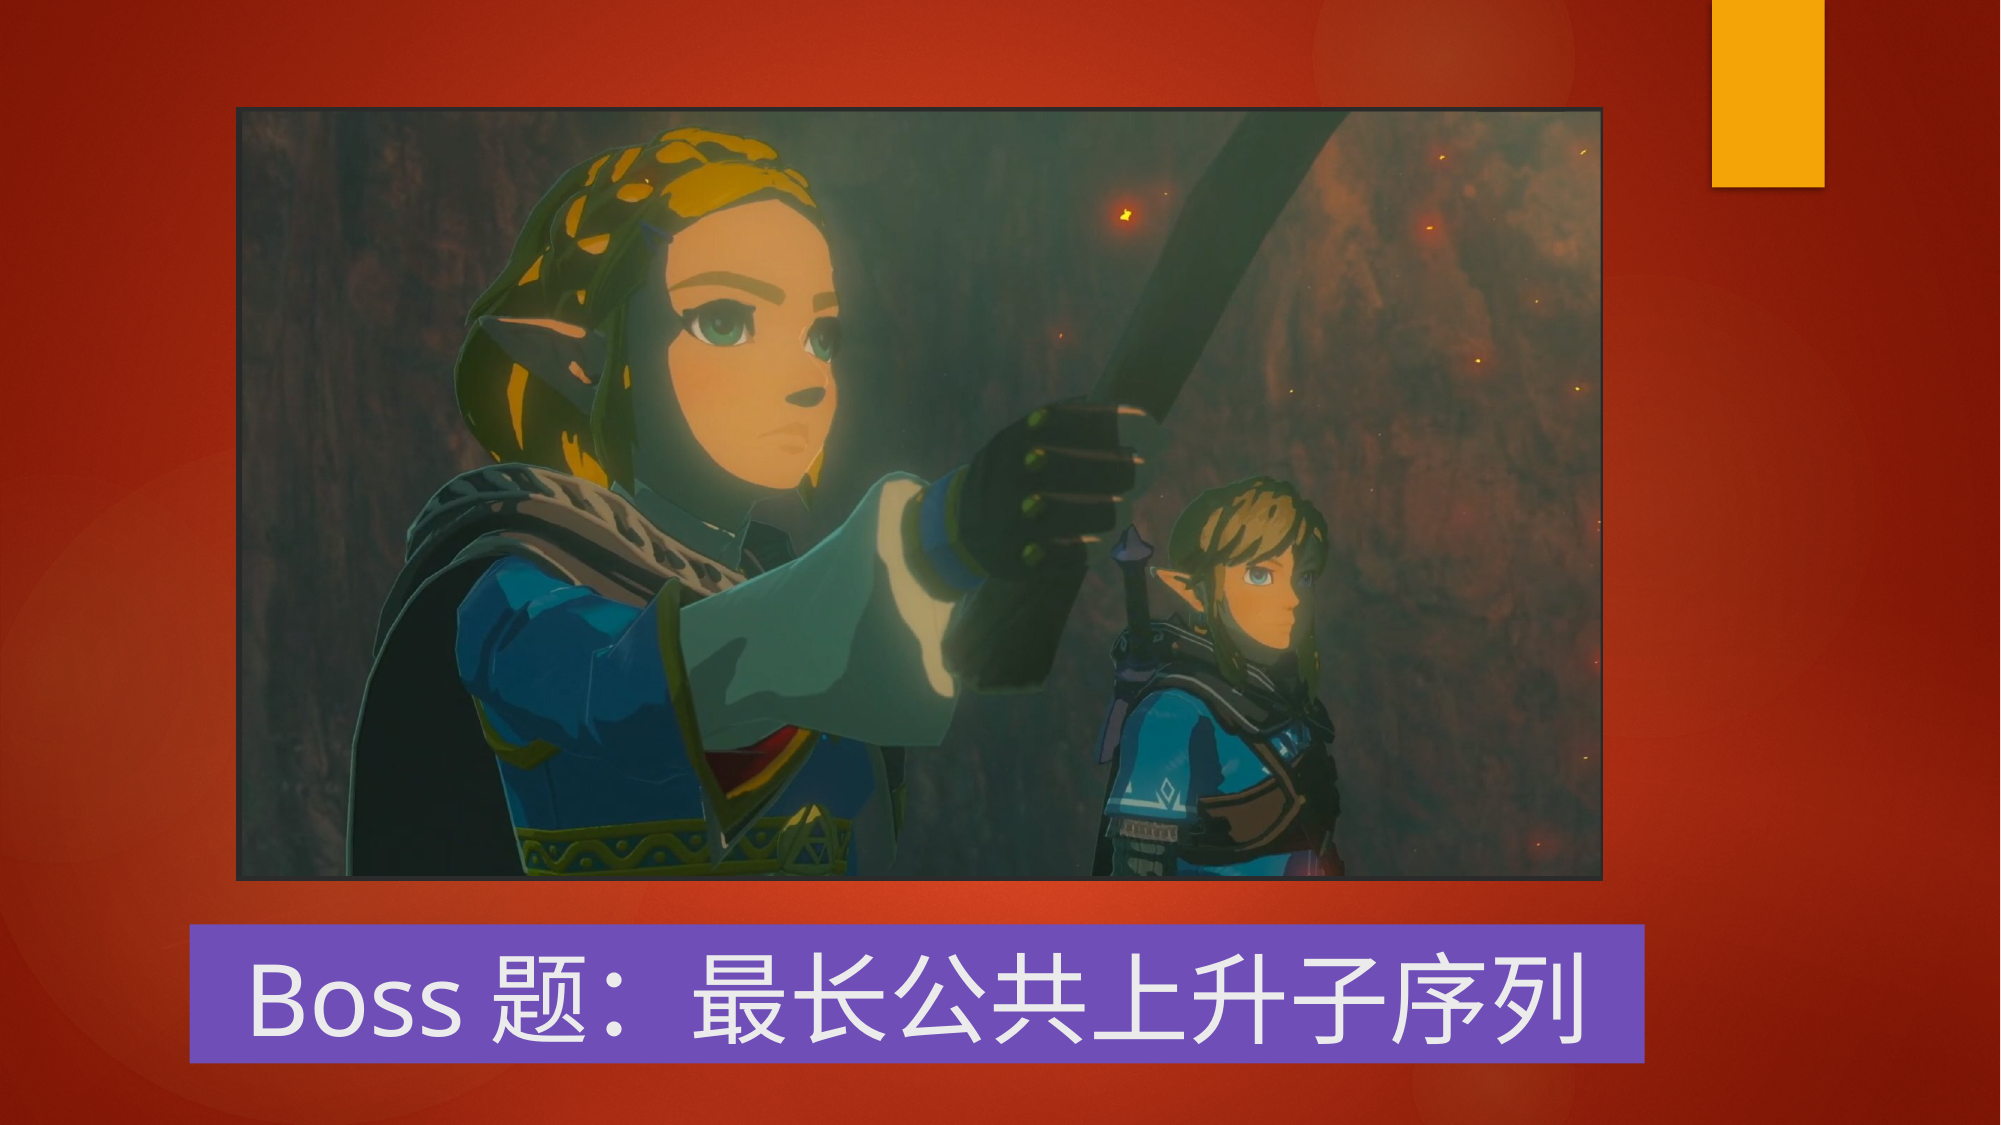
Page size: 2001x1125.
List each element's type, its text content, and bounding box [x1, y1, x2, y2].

picture [235, 107, 1603, 881]
title Boss题：最长公共上升子序列 [189, 924, 1645, 1064]
